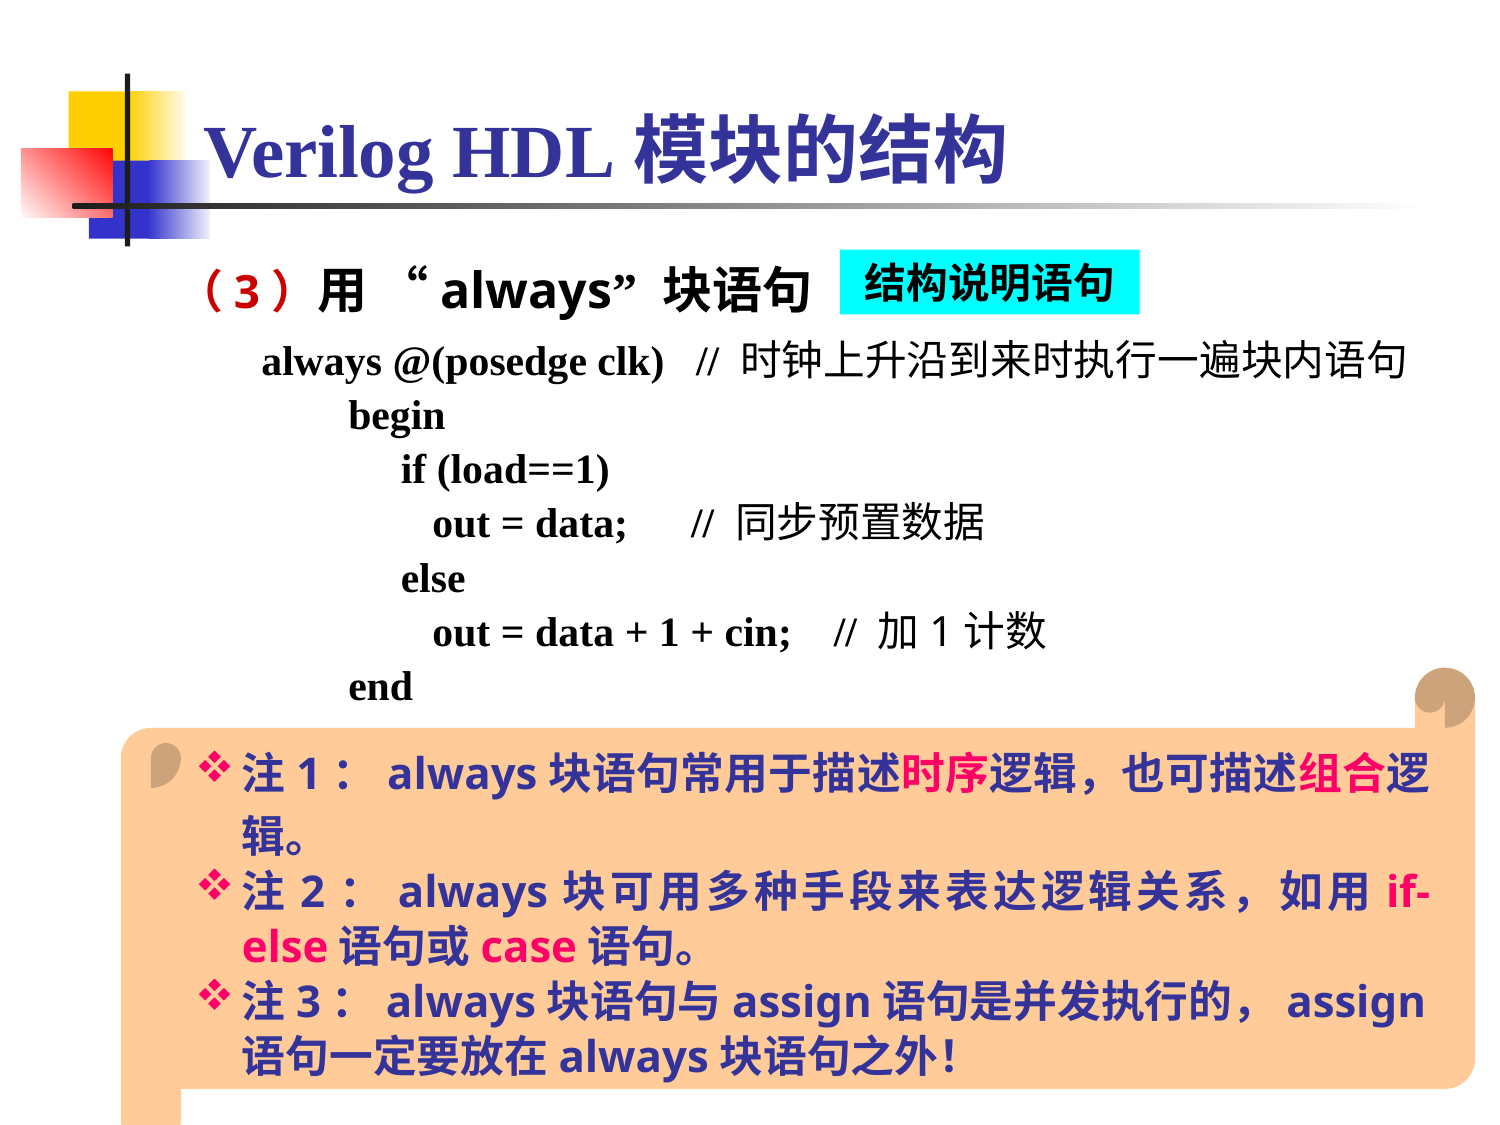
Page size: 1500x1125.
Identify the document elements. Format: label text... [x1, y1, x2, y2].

table_cell 0 [151, 743, 181, 788]
text_box （3）用 “always” 块语句 always @(posedge clk) // 时钟上升沿到来时执行一遍块内语句 begin if (load==1) out = data; // 同步预置数据 else out = data + 1 + cin; // 加1计数 end [162, 251, 1475, 727]
text_box 结构说明语句 [839, 249, 1140, 315]
title Verilog HDL模块的结构 [188, 12, 1468, 200]
table_cell 0 [1414, 667, 1475, 727]
text_box 注1：always块语句常用于描述时序逻辑，也可描述组合逻辑。 注2：always块可用多种手段来表达逻辑关系，如用if-else语句或case语句。 注3：always块语句与assign语句是并发执行的，assign语句一定要放在always块语句之外！ [120, 667, 1476, 1125]
